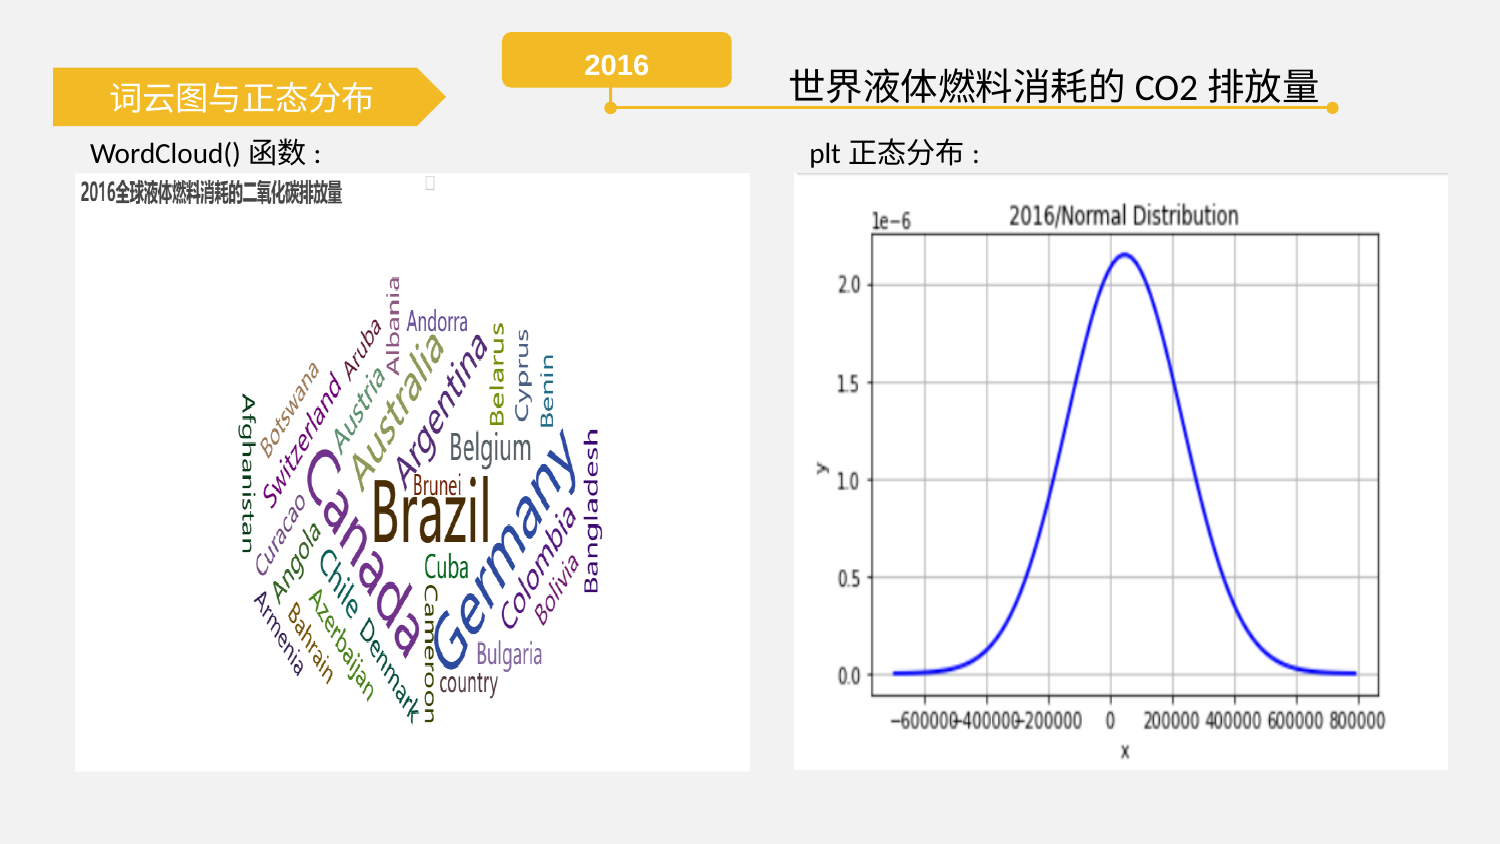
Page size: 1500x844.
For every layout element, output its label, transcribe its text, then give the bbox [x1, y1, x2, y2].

text_box plt正态分布: [794, 126, 1295, 173]
text_box 2016 [499, 29, 734, 90]
picture [794, 173, 1448, 770]
text_box 词云图与正态分布 [50, 65, 449, 129]
picture [75, 173, 751, 772]
text_box WordCloud()函数: [75, 126, 576, 172]
text_box 世界液体燃料消耗的CO2排放量 [773, 55, 1369, 167]
text_box 2016(液态燃料消耗的CO2排放量) [761, 32, 1441, 147]
